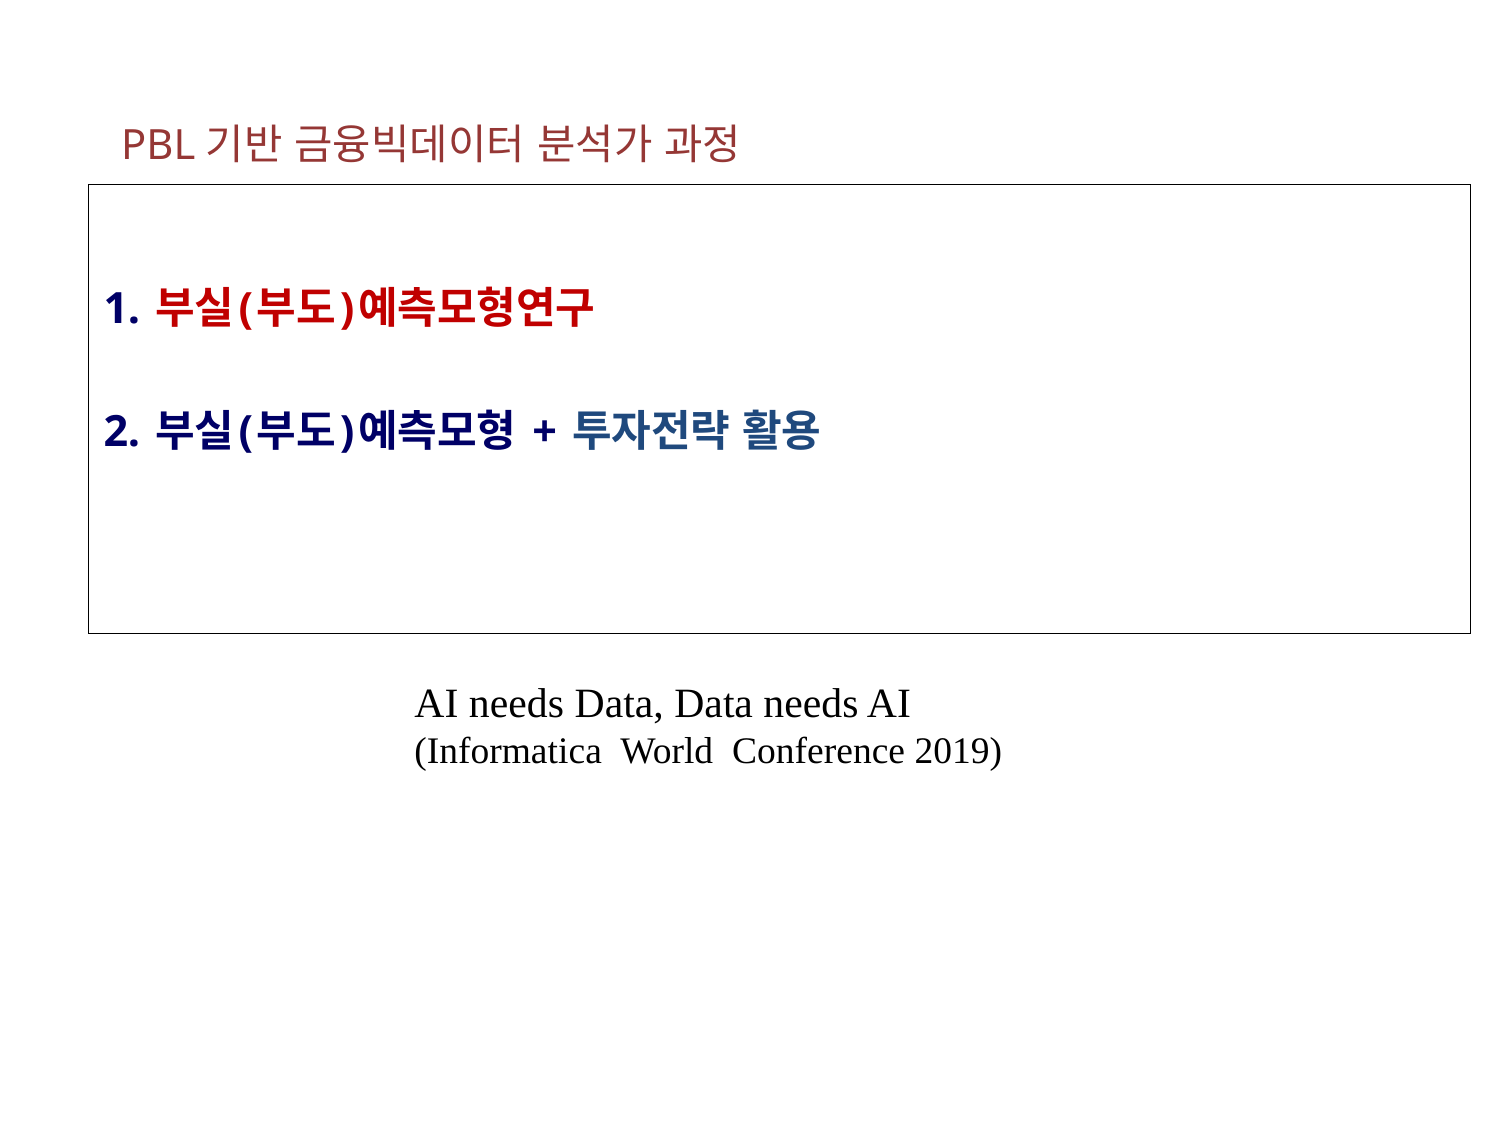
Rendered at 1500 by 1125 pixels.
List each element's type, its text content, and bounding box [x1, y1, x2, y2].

text_box PBL기반 금융빅데이터 분석가 과정 [106, 110, 757, 175]
text_box AI needs Data, Data needs AI (Informatica World Conference 2019) [399, 668, 1150, 839]
text_box 1. 부실(부도)예측모형연구 2. 부실(부도)예측모형 + 투자전략 활용 [88, 184, 1471, 634]
